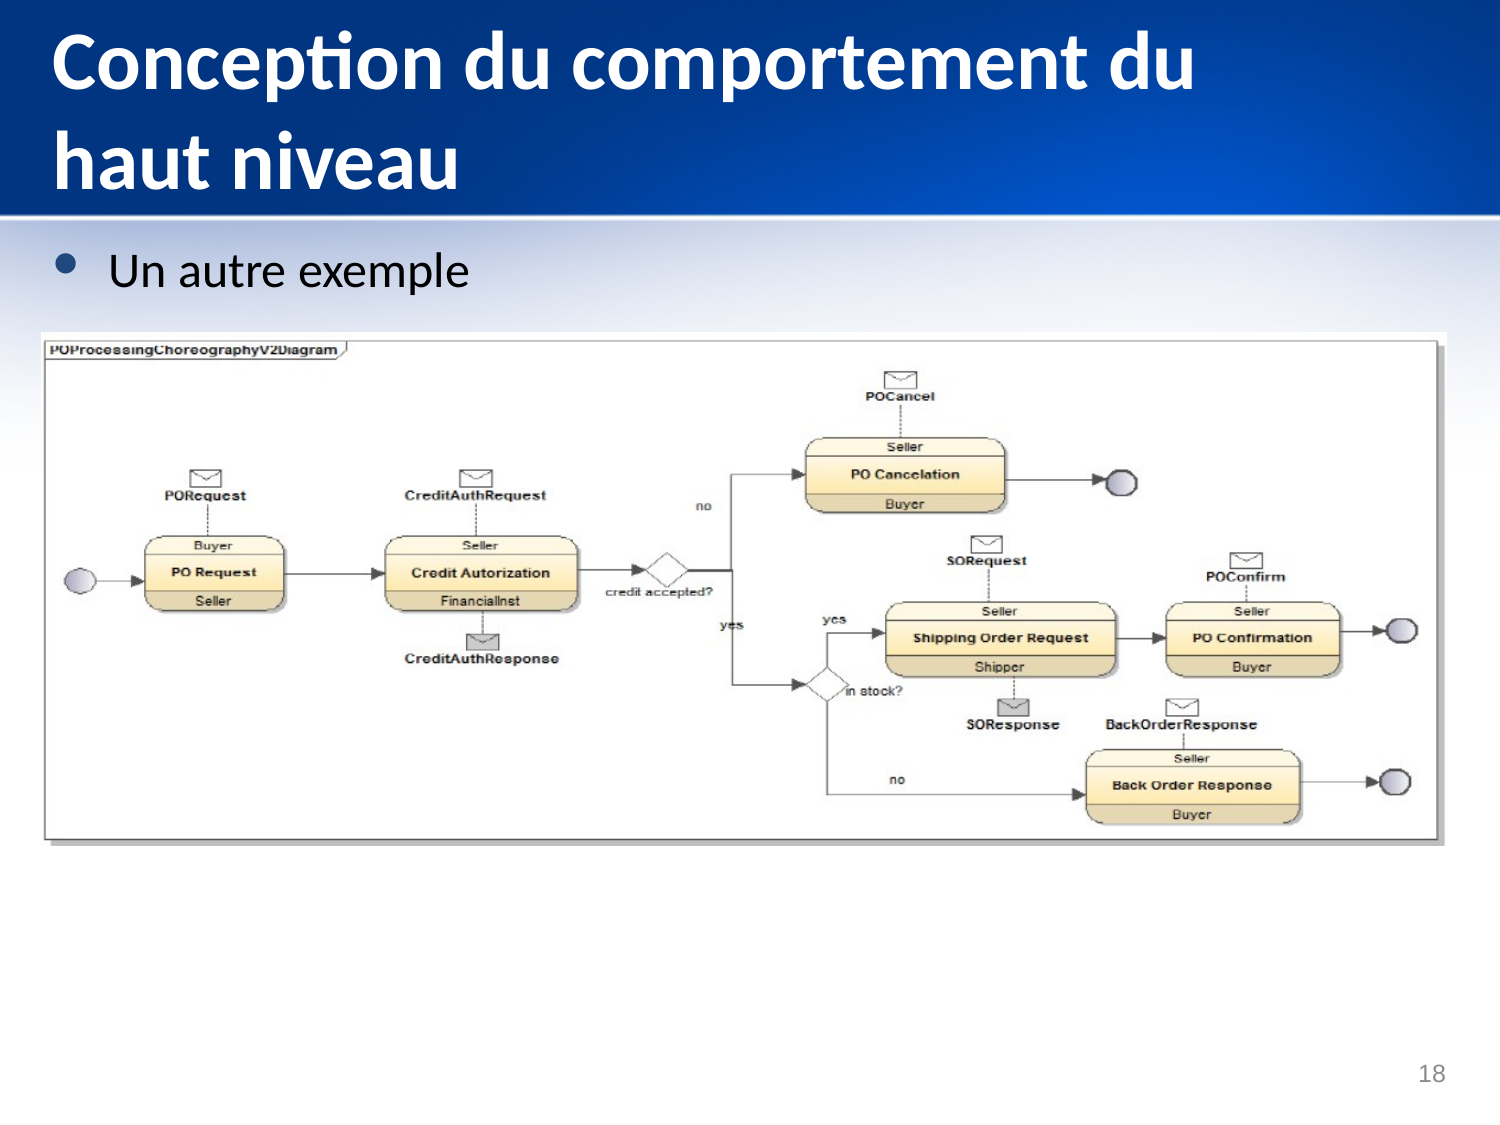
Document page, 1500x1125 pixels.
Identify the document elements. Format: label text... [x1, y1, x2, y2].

list Un autre exemple [37, 230, 1463, 356]
slide_number 18 [1111, 1042, 1462, 1103]
picture [0, 0, 1500, 1125]
title Conception du comportement du haut niveau [37, 12, 1225, 200]
